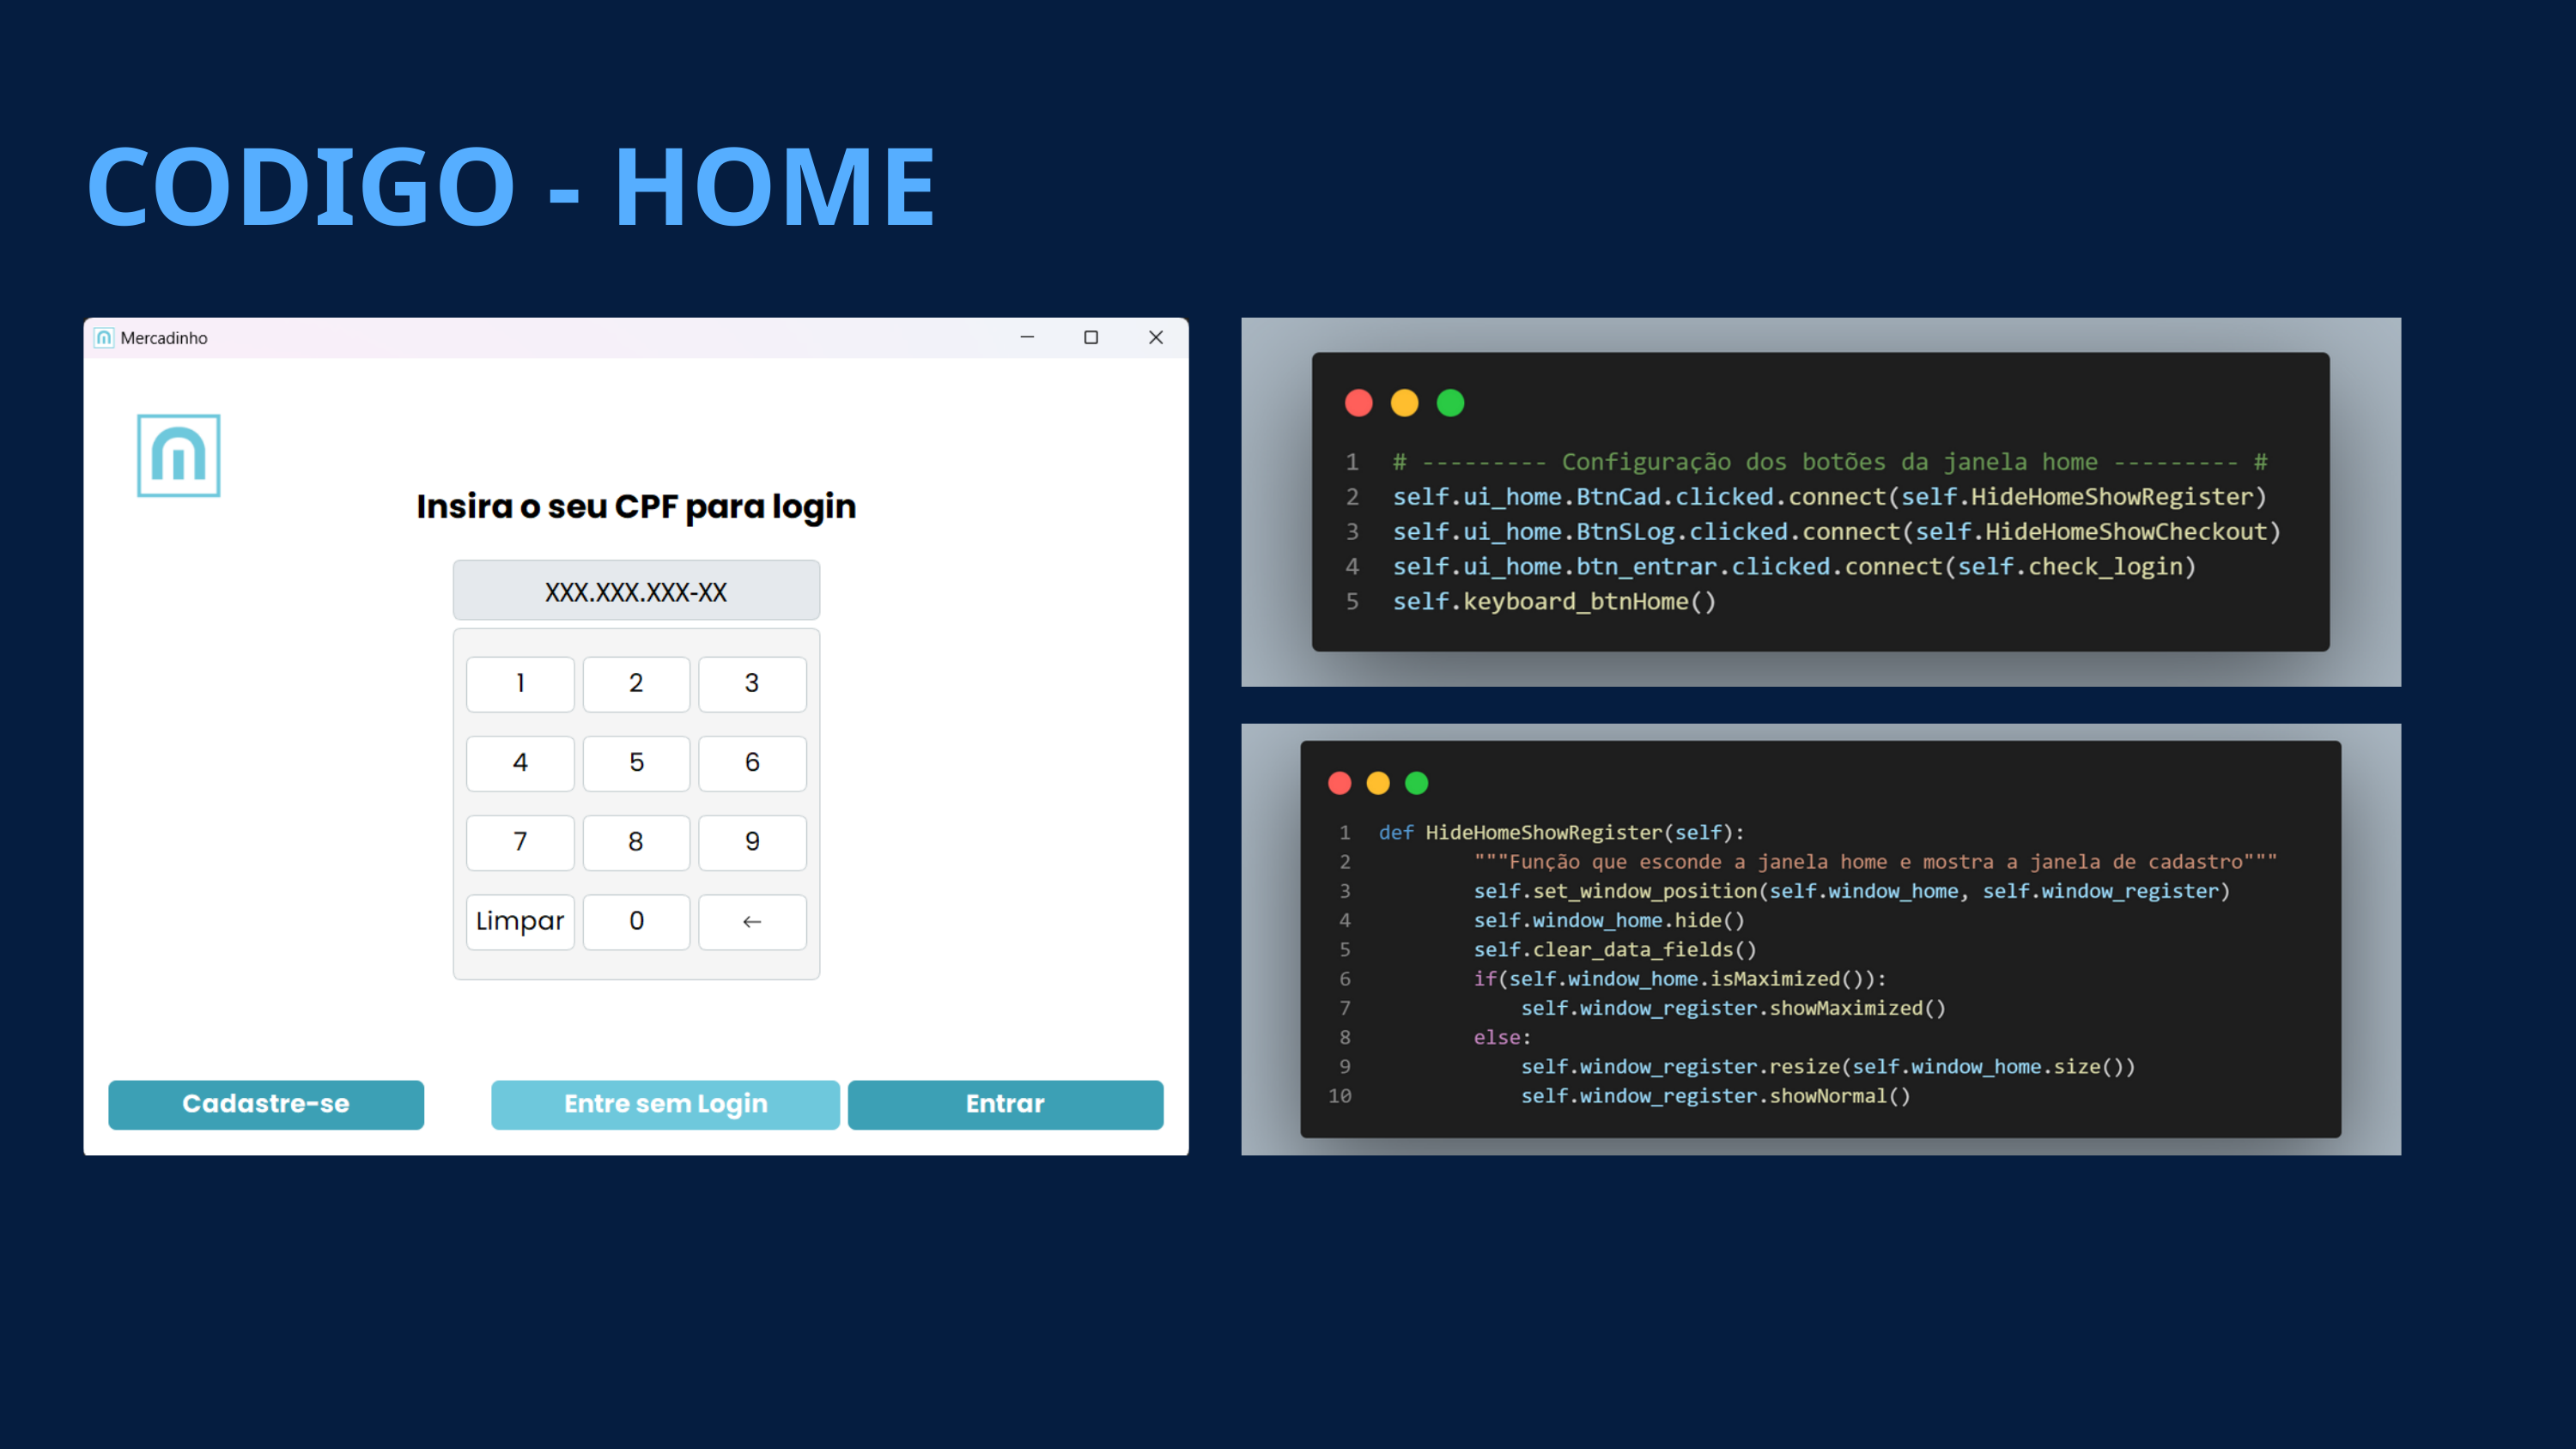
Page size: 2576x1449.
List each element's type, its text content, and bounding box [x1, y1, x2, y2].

text_box [1241, 724, 2402, 1155]
text_box [1241, 318, 2402, 687]
text_box CODIGO - HOME [83, 118, 2432, 247]
text_box [83, 318, 1189, 1155]
